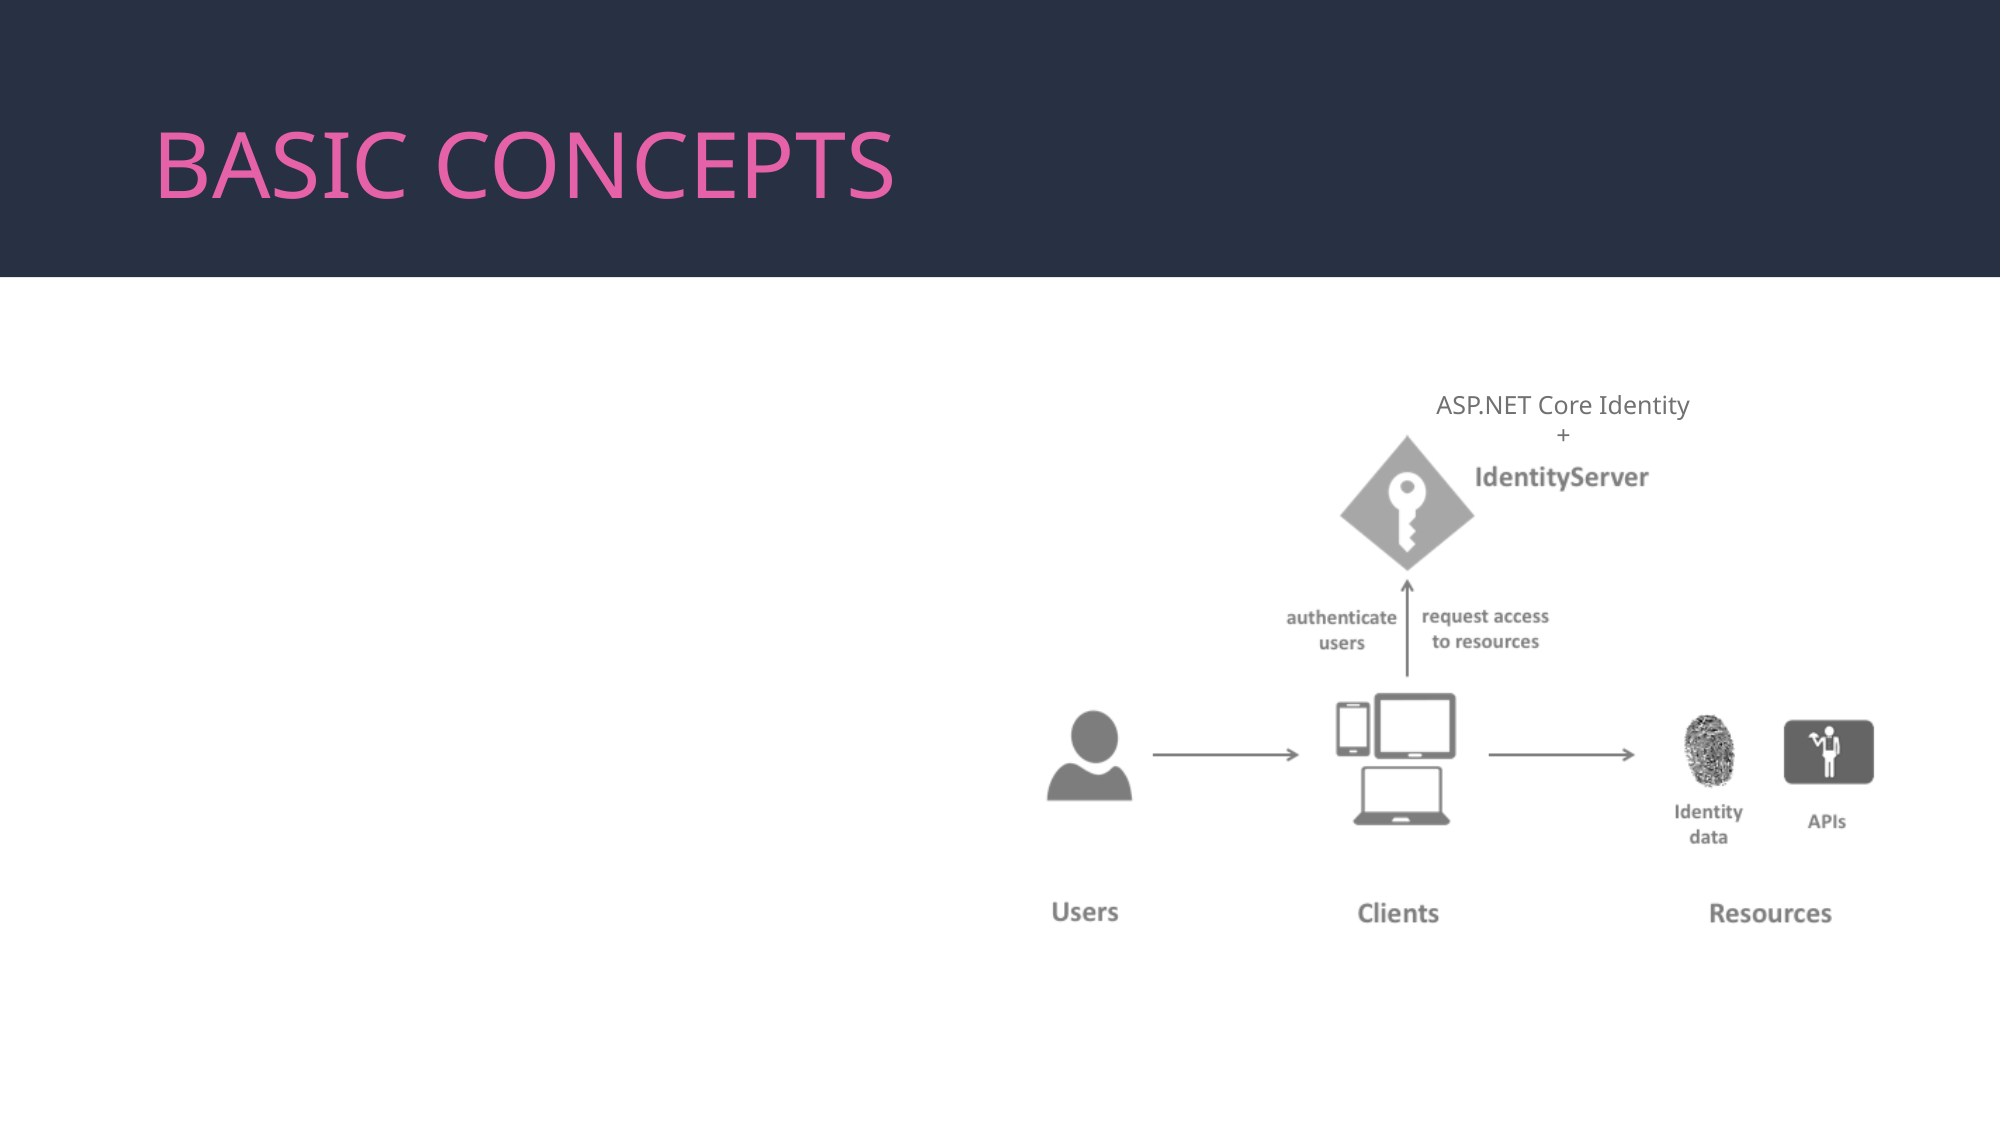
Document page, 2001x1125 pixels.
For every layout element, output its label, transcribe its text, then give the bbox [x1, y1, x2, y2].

title Basic concepts [137, 59, 1863, 278]
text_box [976, 382, 1988, 969]
